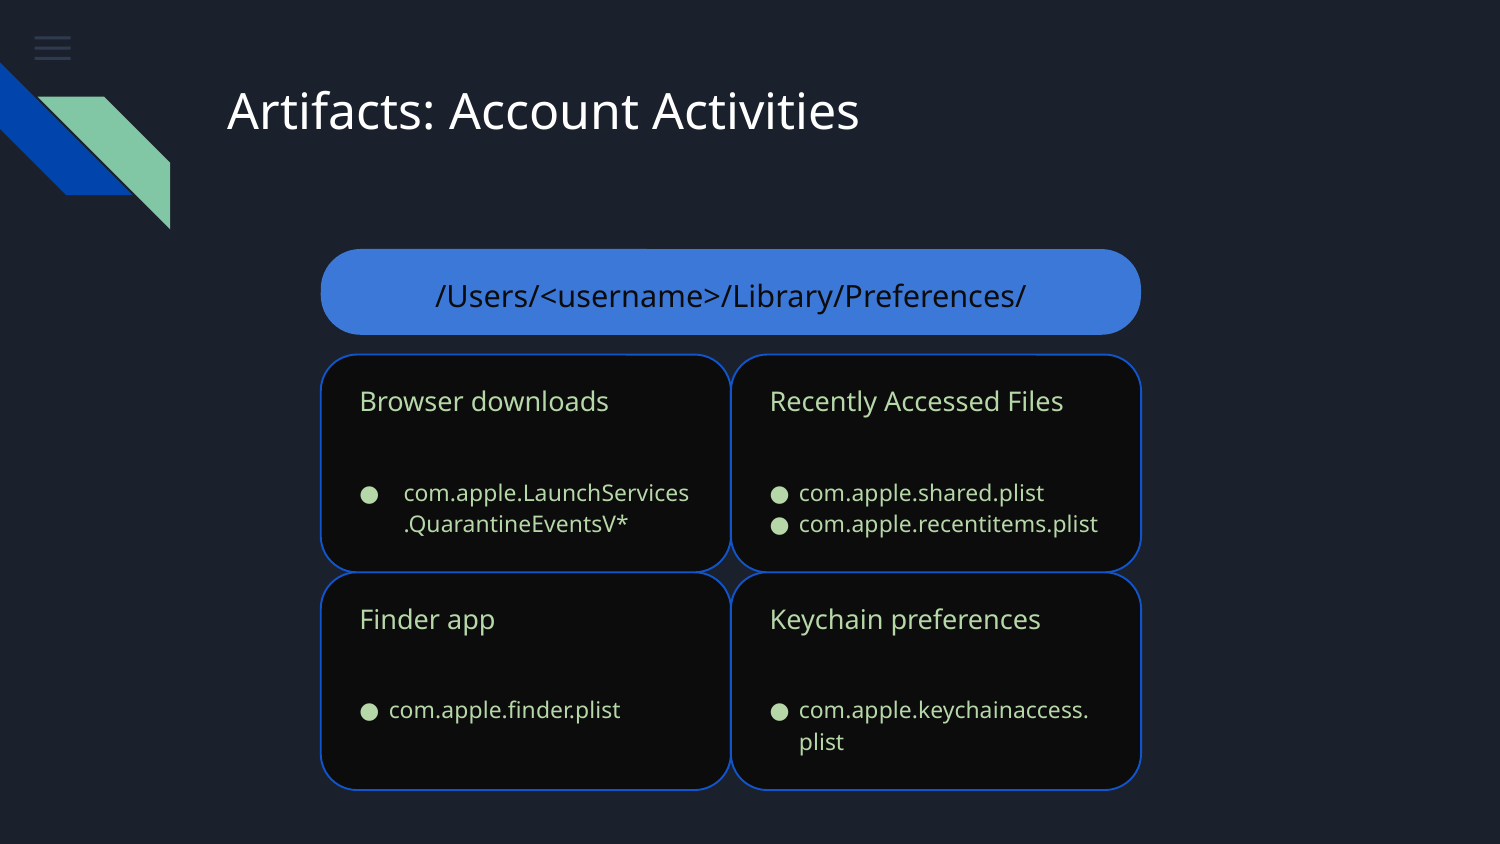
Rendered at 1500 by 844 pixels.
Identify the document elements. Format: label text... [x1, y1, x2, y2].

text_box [320, 248, 1142, 791]
title Artifacts: Account Activities [212, 64, 1368, 215]
